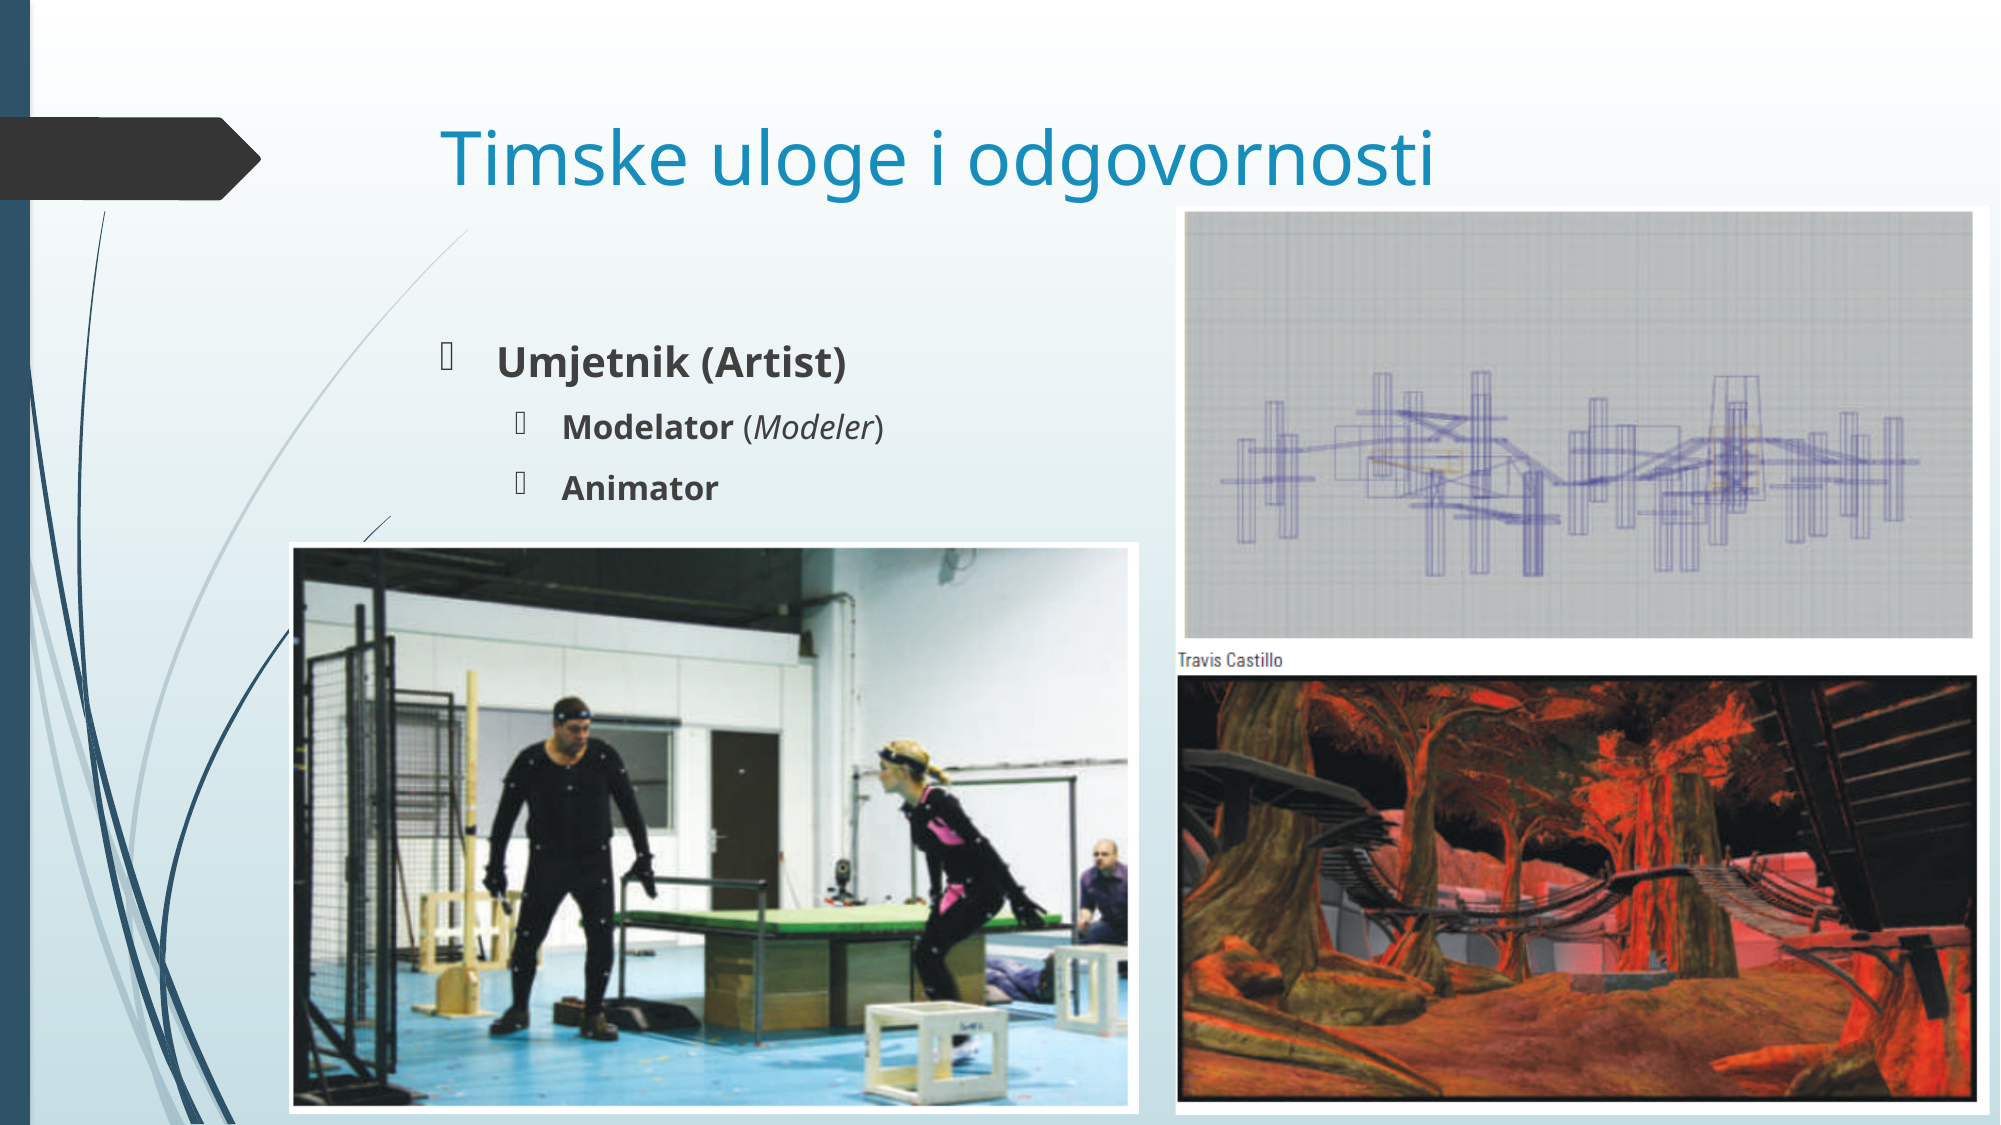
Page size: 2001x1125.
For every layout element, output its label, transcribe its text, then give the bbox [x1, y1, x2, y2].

list Umjetnik (Artist) Modelator (Modeler) Animator [424, 327, 1170, 948]
title Timske uloge i odgovornosti [425, 102, 1888, 313]
picture [1175, 206, 1990, 1115]
picture [288, 542, 1140, 1115]
